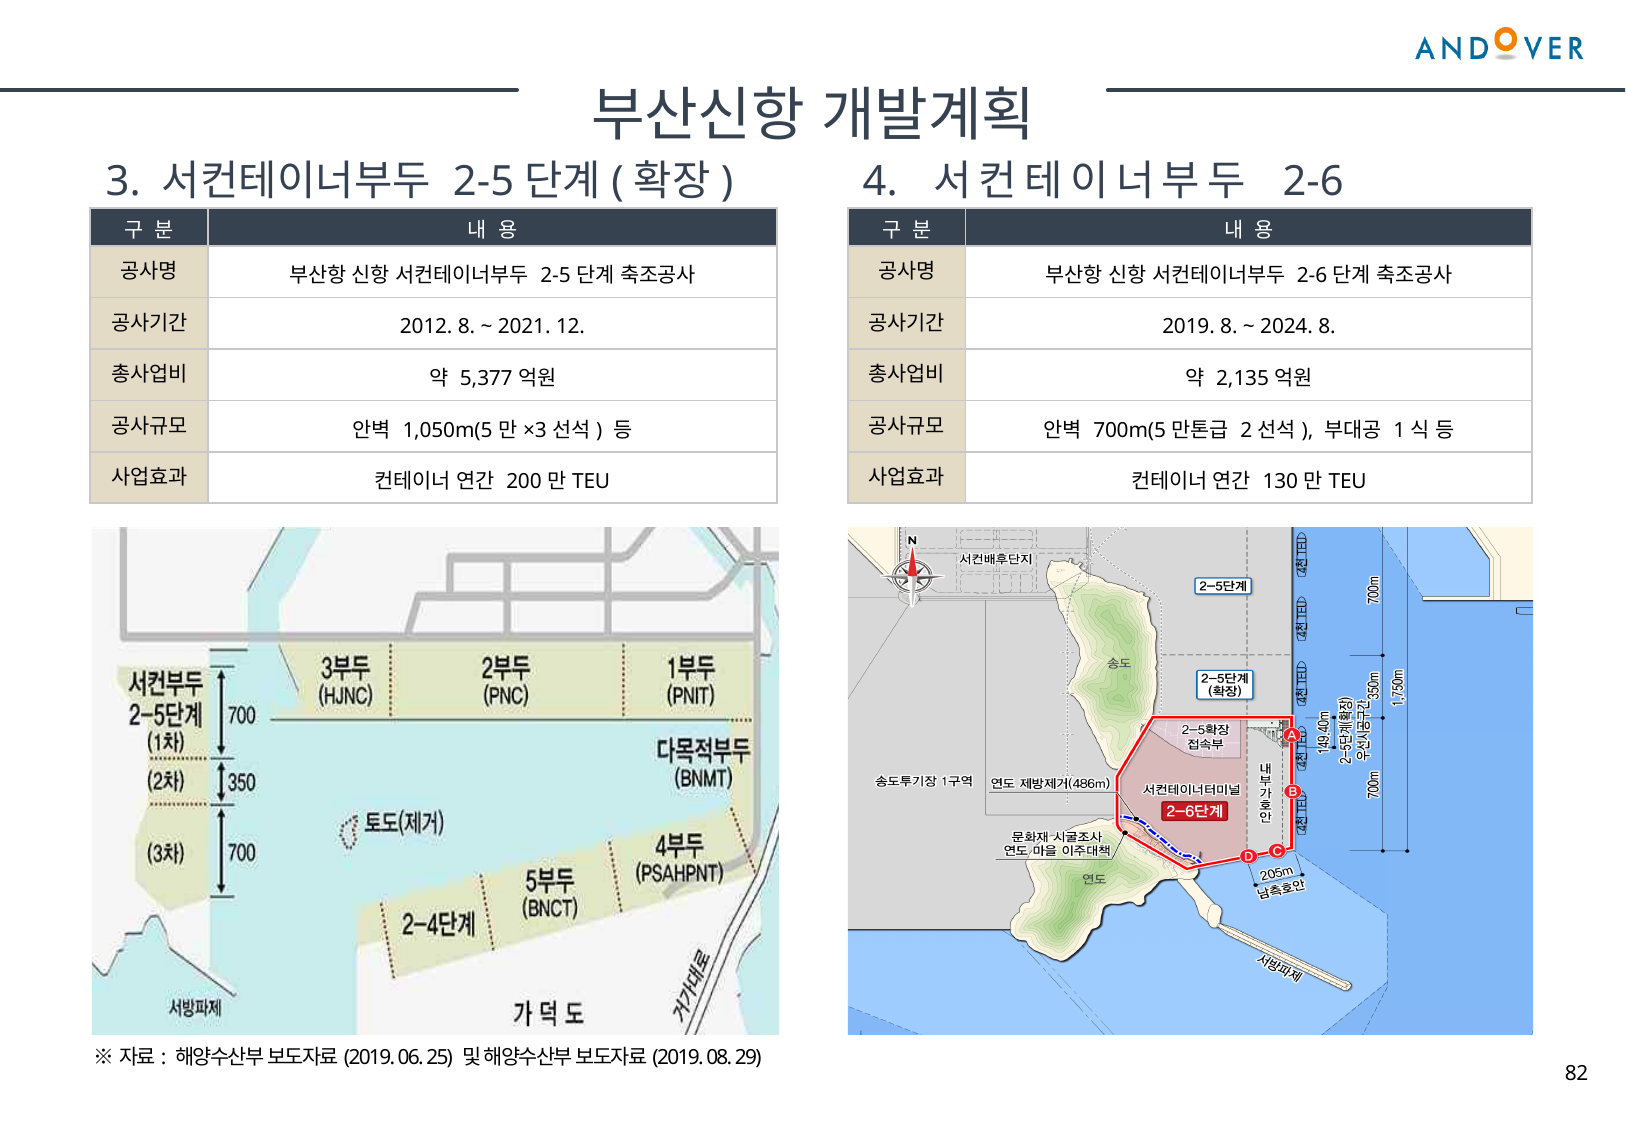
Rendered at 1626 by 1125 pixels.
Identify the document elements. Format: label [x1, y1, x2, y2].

table_cell [966, 350, 1531, 400]
table_cell [91, 298, 207, 348]
picture [847, 526, 1534, 1036]
table_cell [209, 350, 776, 400]
picture [1403, 18, 1604, 77]
table_cell [91, 247, 207, 297]
table_header [209, 209, 776, 245]
table_header [91, 209, 207, 245]
slide_number [1237, 1043, 1604, 1104]
table_cell [209, 298, 776, 348]
table_cell [91, 453, 207, 502]
table_cell [966, 298, 1531, 348]
table_cell [849, 350, 965, 400]
table_cell [849, 298, 965, 348]
picture [91, 526, 780, 1036]
table_cell [849, 247, 965, 297]
table_cell [849, 453, 965, 502]
text_box [93, 1043, 1581, 1069]
table_cell [91, 350, 207, 400]
table_header [849, 209, 965, 245]
table_cell [209, 401, 776, 451]
text_box [90, 0, 1369, 207]
table_cell [849, 401, 965, 451]
table_cell [209, 453, 776, 502]
table_cell [966, 247, 1531, 297]
table_header [966, 209, 1531, 245]
table_cell [966, 401, 1531, 451]
table_cell [966, 453, 1531, 502]
table_cell [209, 247, 776, 297]
table_cell [91, 401, 207, 451]
